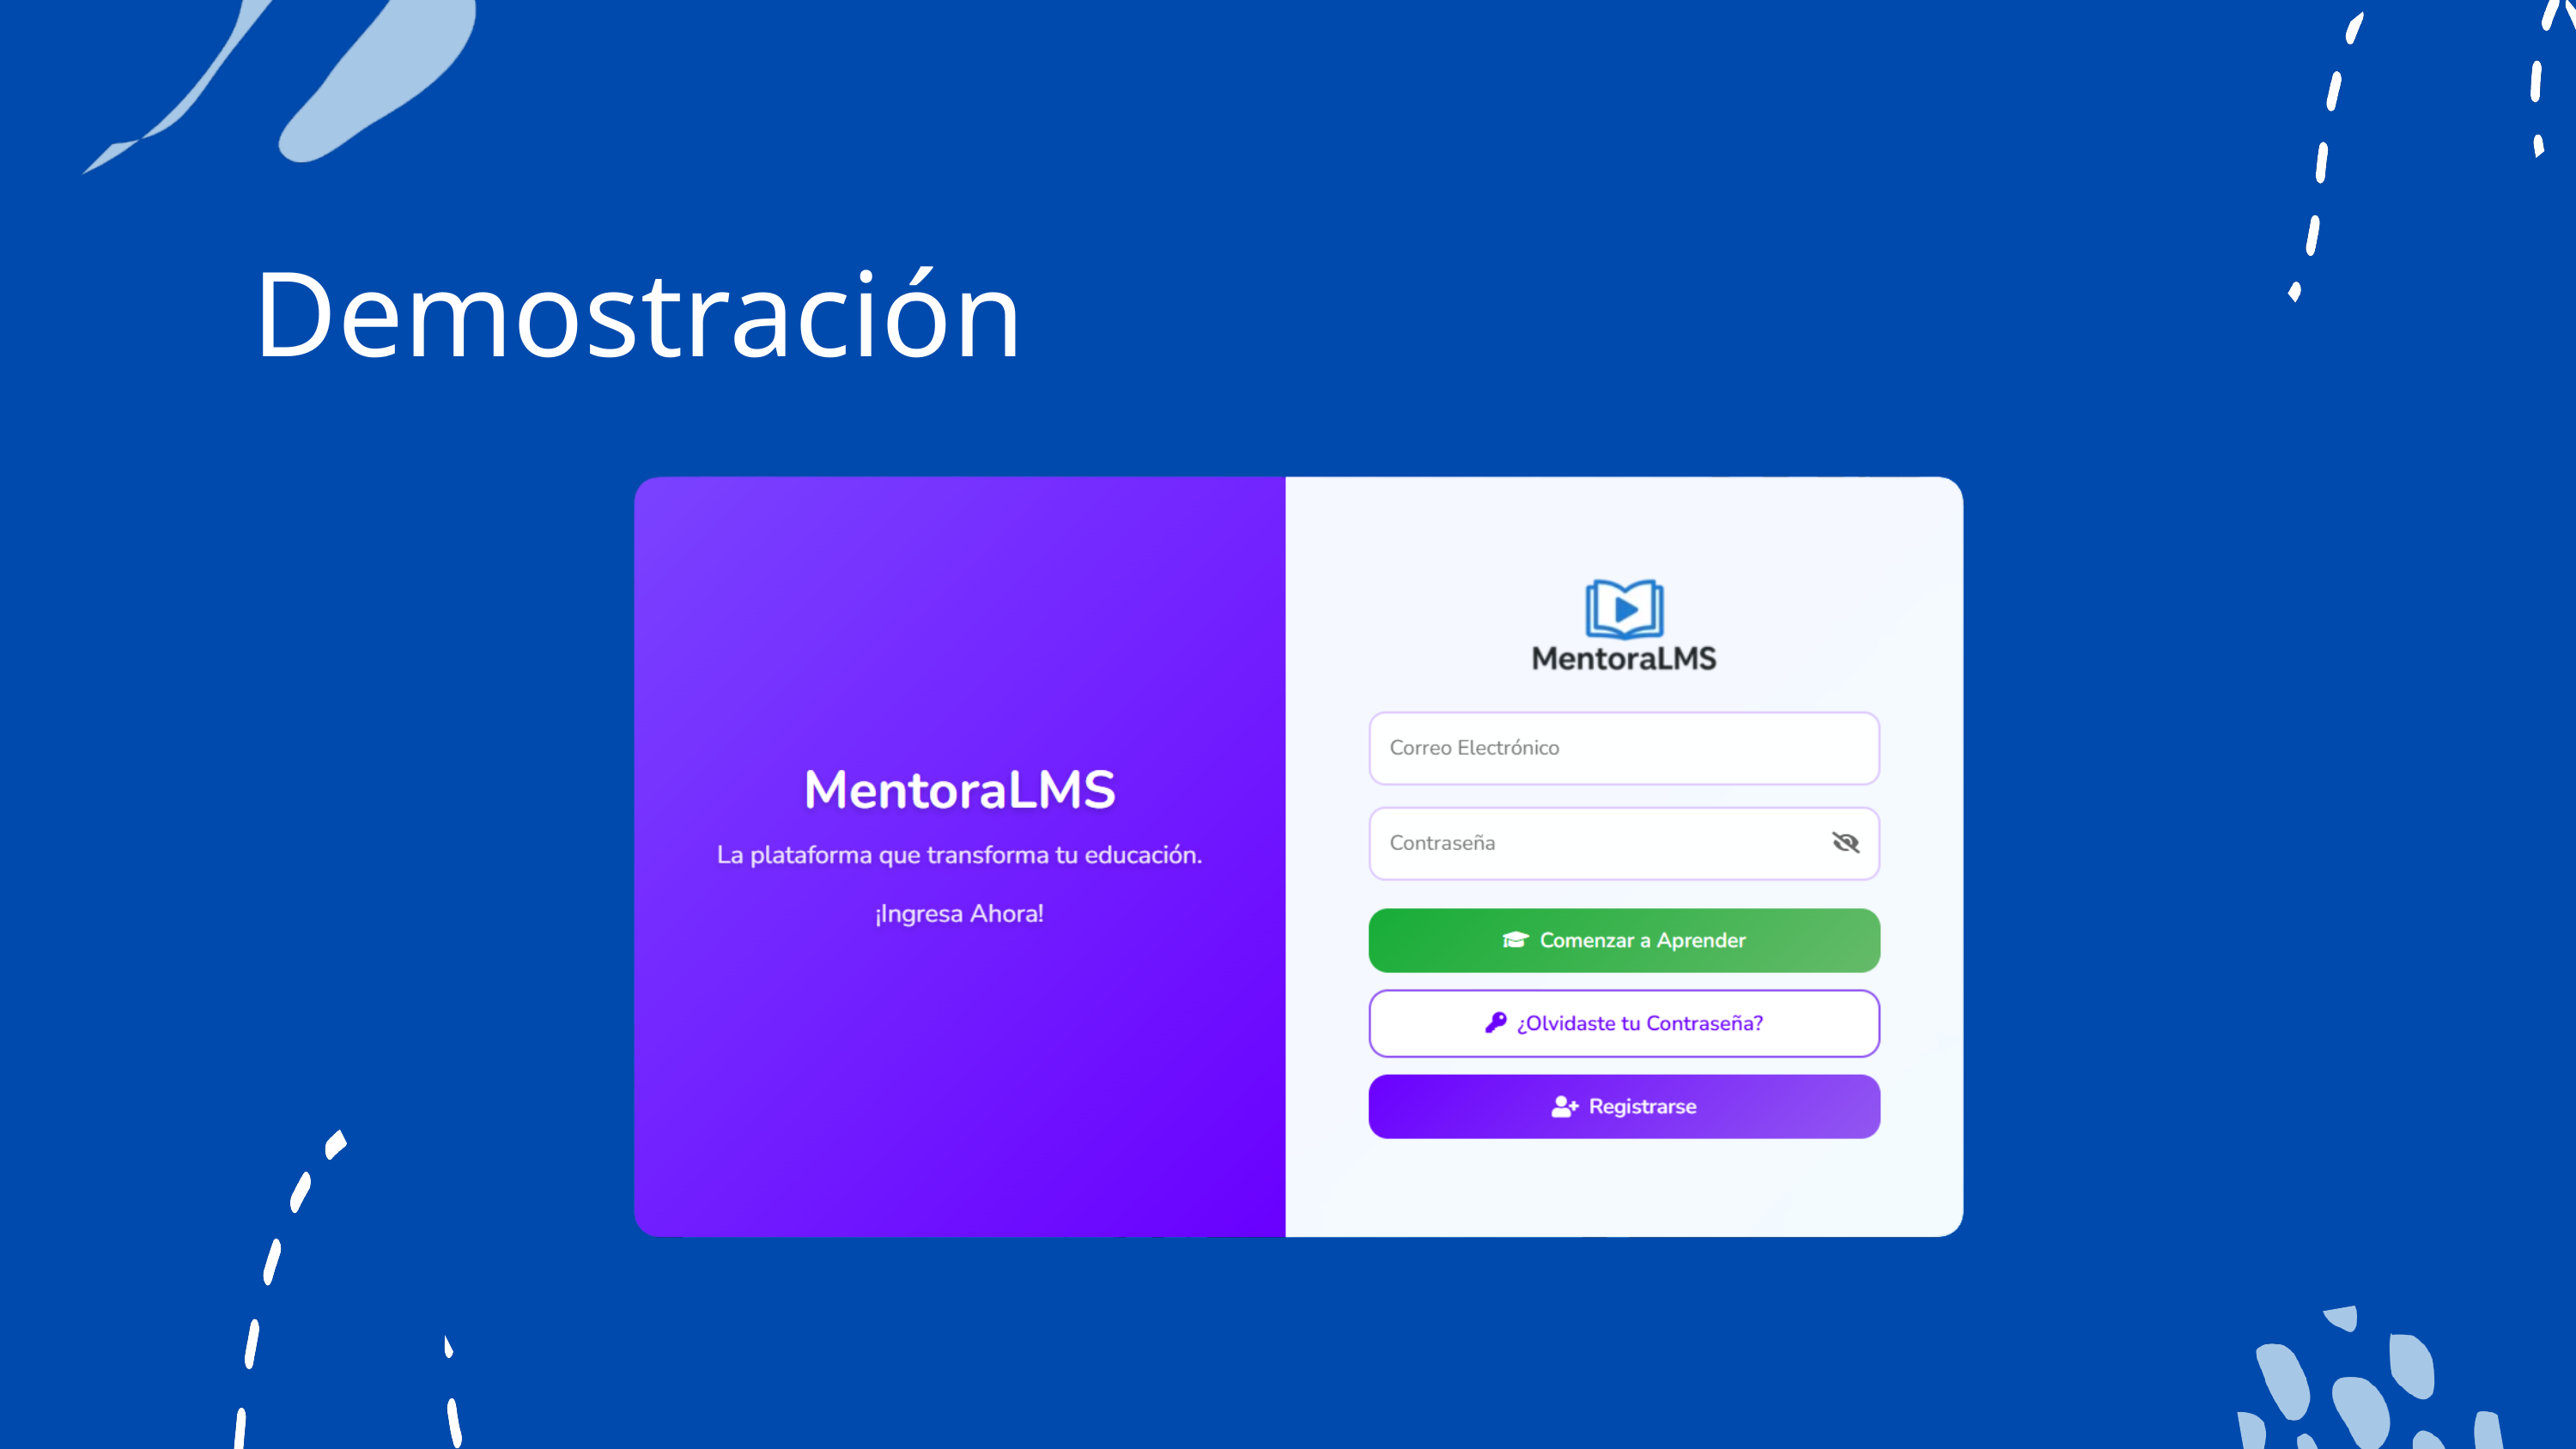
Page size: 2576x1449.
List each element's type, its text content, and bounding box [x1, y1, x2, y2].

text_box [2222, 1284, 2504, 1449]
text_box [2179, 0, 2576, 334]
text_box [100, 1113, 503, 1449]
text_box [559, 418, 2017, 1285]
text_box Demostración [252, 239, 1384, 381]
text_box [82, 0, 480, 178]
